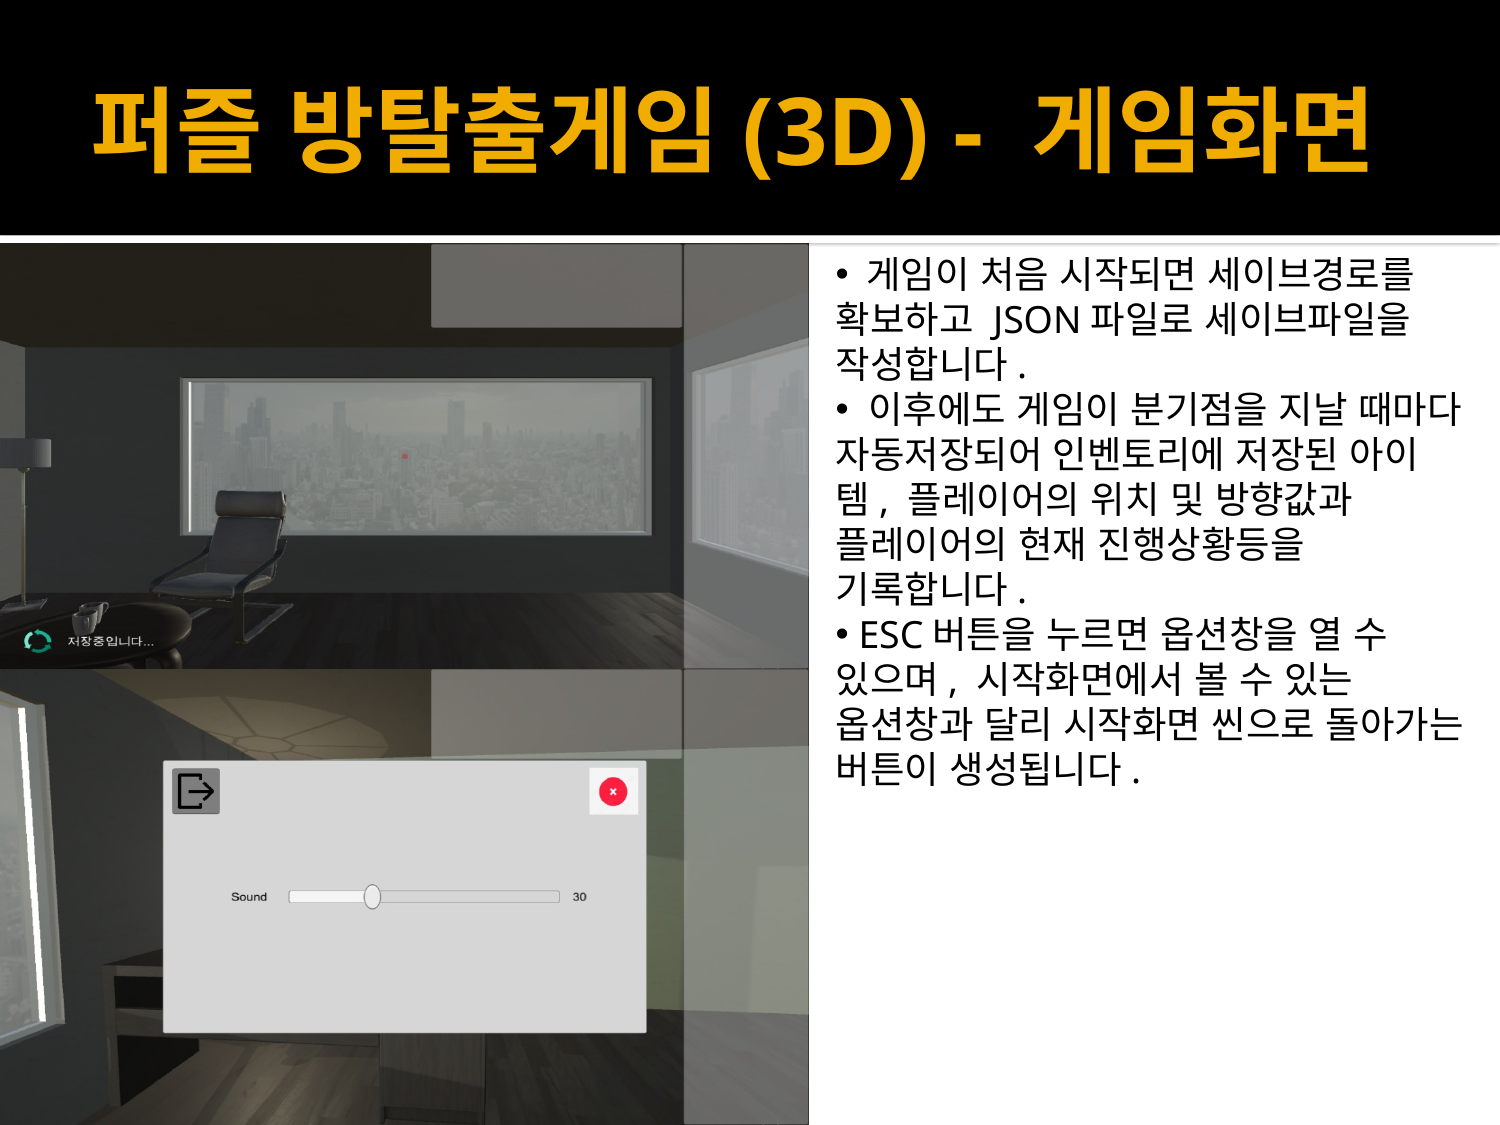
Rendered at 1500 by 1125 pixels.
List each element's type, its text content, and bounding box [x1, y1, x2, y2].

picture [0, 243, 809, 1125]
title 퍼즐 방탈출게임(3D) - 게임화면 [75, 25, 1425, 231]
text_box 게임이 처음 시작되면 세이브경로를 확보하고 JSON파일로 세이브파일을 작성합니다. 이후에도 게임이 분기점을 지날 때마다 자동저장되어 인벤토리에 저장된 아이템, 플레이어의 위치 및 방향값과 플레이어의 현재 진행상황등을 기록합니다. ESC버튼을 누르면 옵션창을 열 수 있으며, 시작화면에서 볼 수 있는 옵션창과 달리 시작화면 씬으로 돌아가는 버튼이 생성됩니다. [820, 243, 1483, 799]
